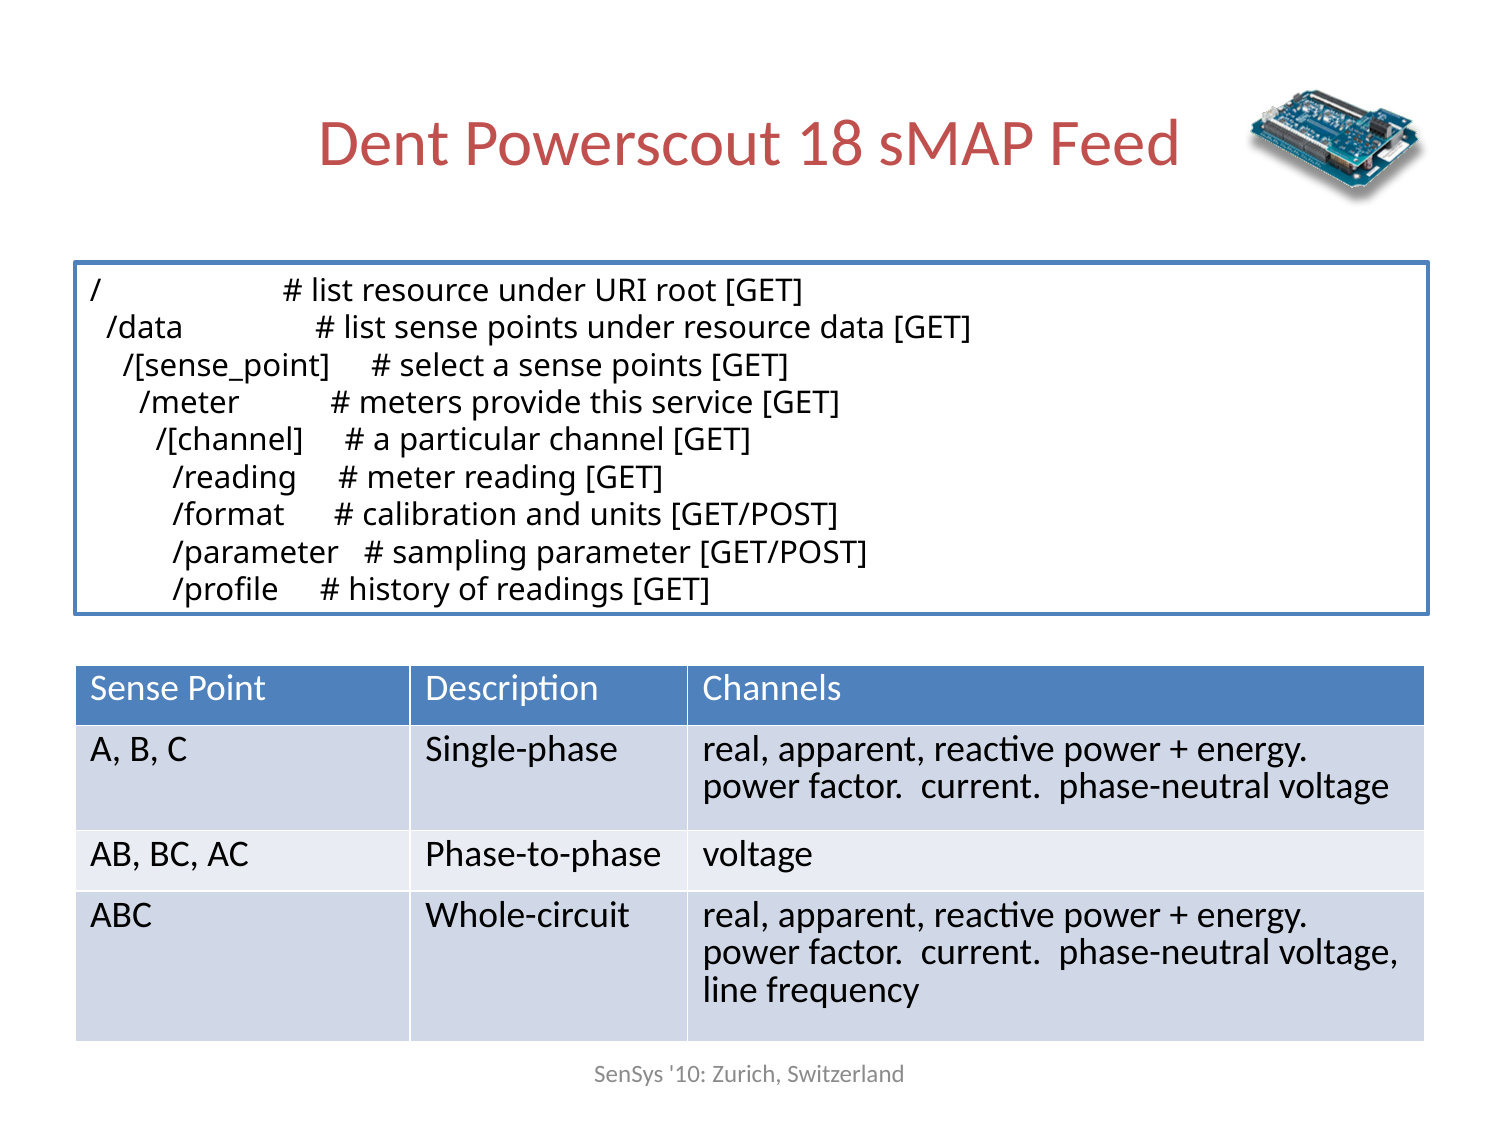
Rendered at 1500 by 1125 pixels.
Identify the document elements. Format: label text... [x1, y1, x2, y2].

table_cell real, apparent, reactive power + energy. power factor. current. phase-neutral voltage [688, 726, 1424, 830]
table_cell AB, BC, AC [76, 831, 409, 890]
footer SenSys '10: Zurich, Switzerland [512, 1042, 988, 1103]
table_cell Single-phase [411, 726, 687, 830]
table_header Channels [688, 666, 1424, 725]
table_cell real, apparent, reactive power + energy. power factor. current. phase-neutral voltage, line frequency [688, 892, 1424, 1041]
table_cell ABC [76, 892, 409, 1041]
table_cell Whole-circuit [411, 892, 687, 1041]
table_cell A, B, C [76, 726, 409, 830]
table_header Description [411, 666, 687, 725]
table_cell Phase-to-phase [411, 831, 687, 890]
text_box / # list resource under URI root [GET] /data # list sense points under resource data [GET] /[sense_point] # select a sense points [GET] /meter # meters provide this service [GET] /[channel] # a particular channel [GET] /reading # meter reading [GET] /format # calibration and units [GET/POST] /parameter # sampling parameter [GET/POST] /profile # history of readings [GET] [73, 260, 1430, 616]
picture [1244, 82, 1426, 194]
table_cell voltage [688, 831, 1424, 890]
table_header Sense Point [76, 666, 409, 725]
title Dent Powerscout 18 sMAP Feed [75, 45, 1425, 233]
